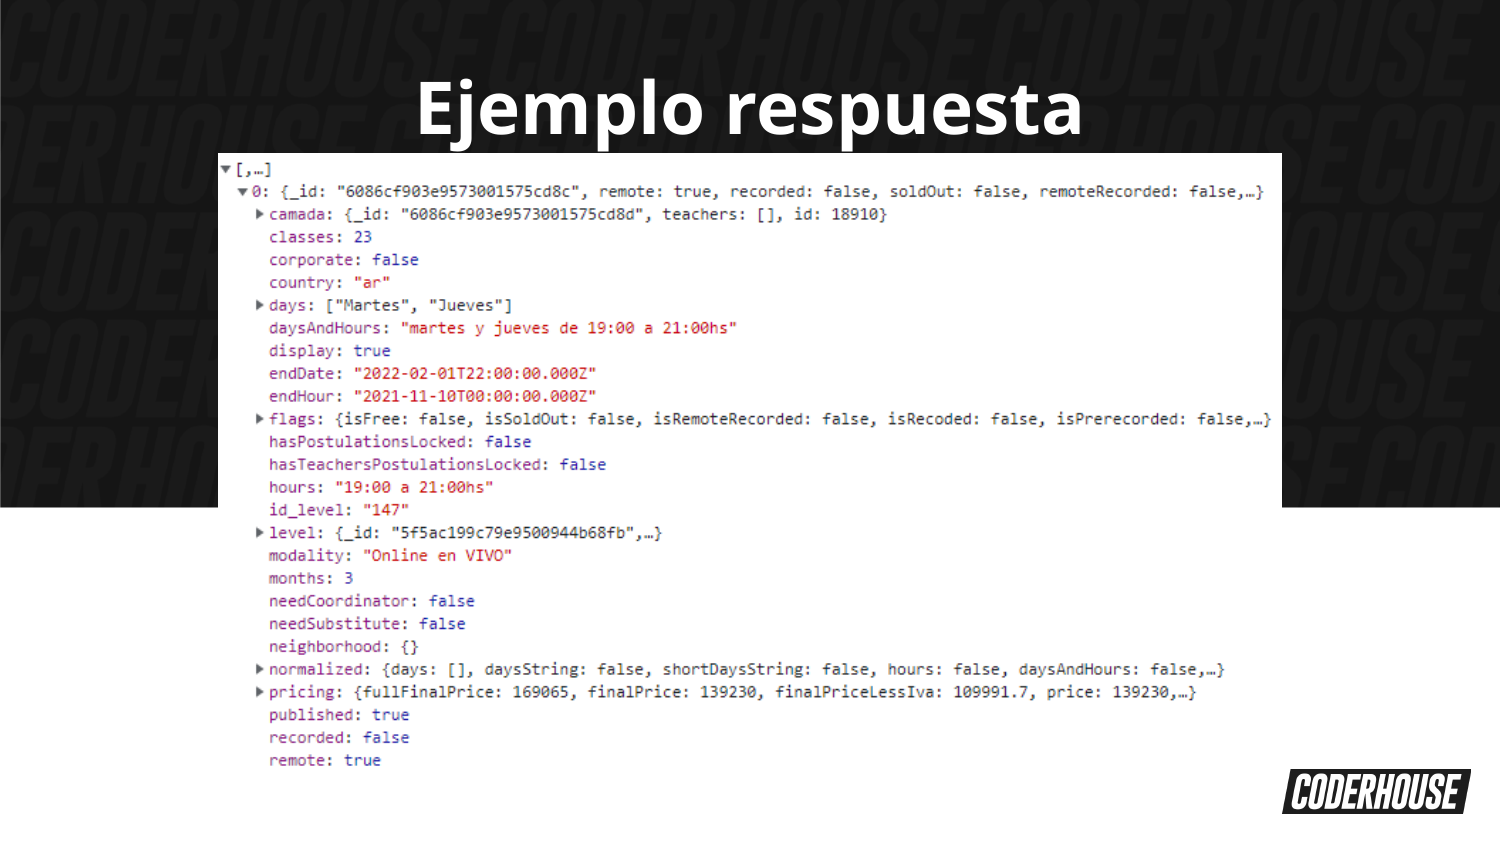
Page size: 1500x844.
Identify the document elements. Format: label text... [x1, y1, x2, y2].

text_box Ejemplo respuesta [239, 56, 1261, 152]
picture [0, 0, 1500, 844]
